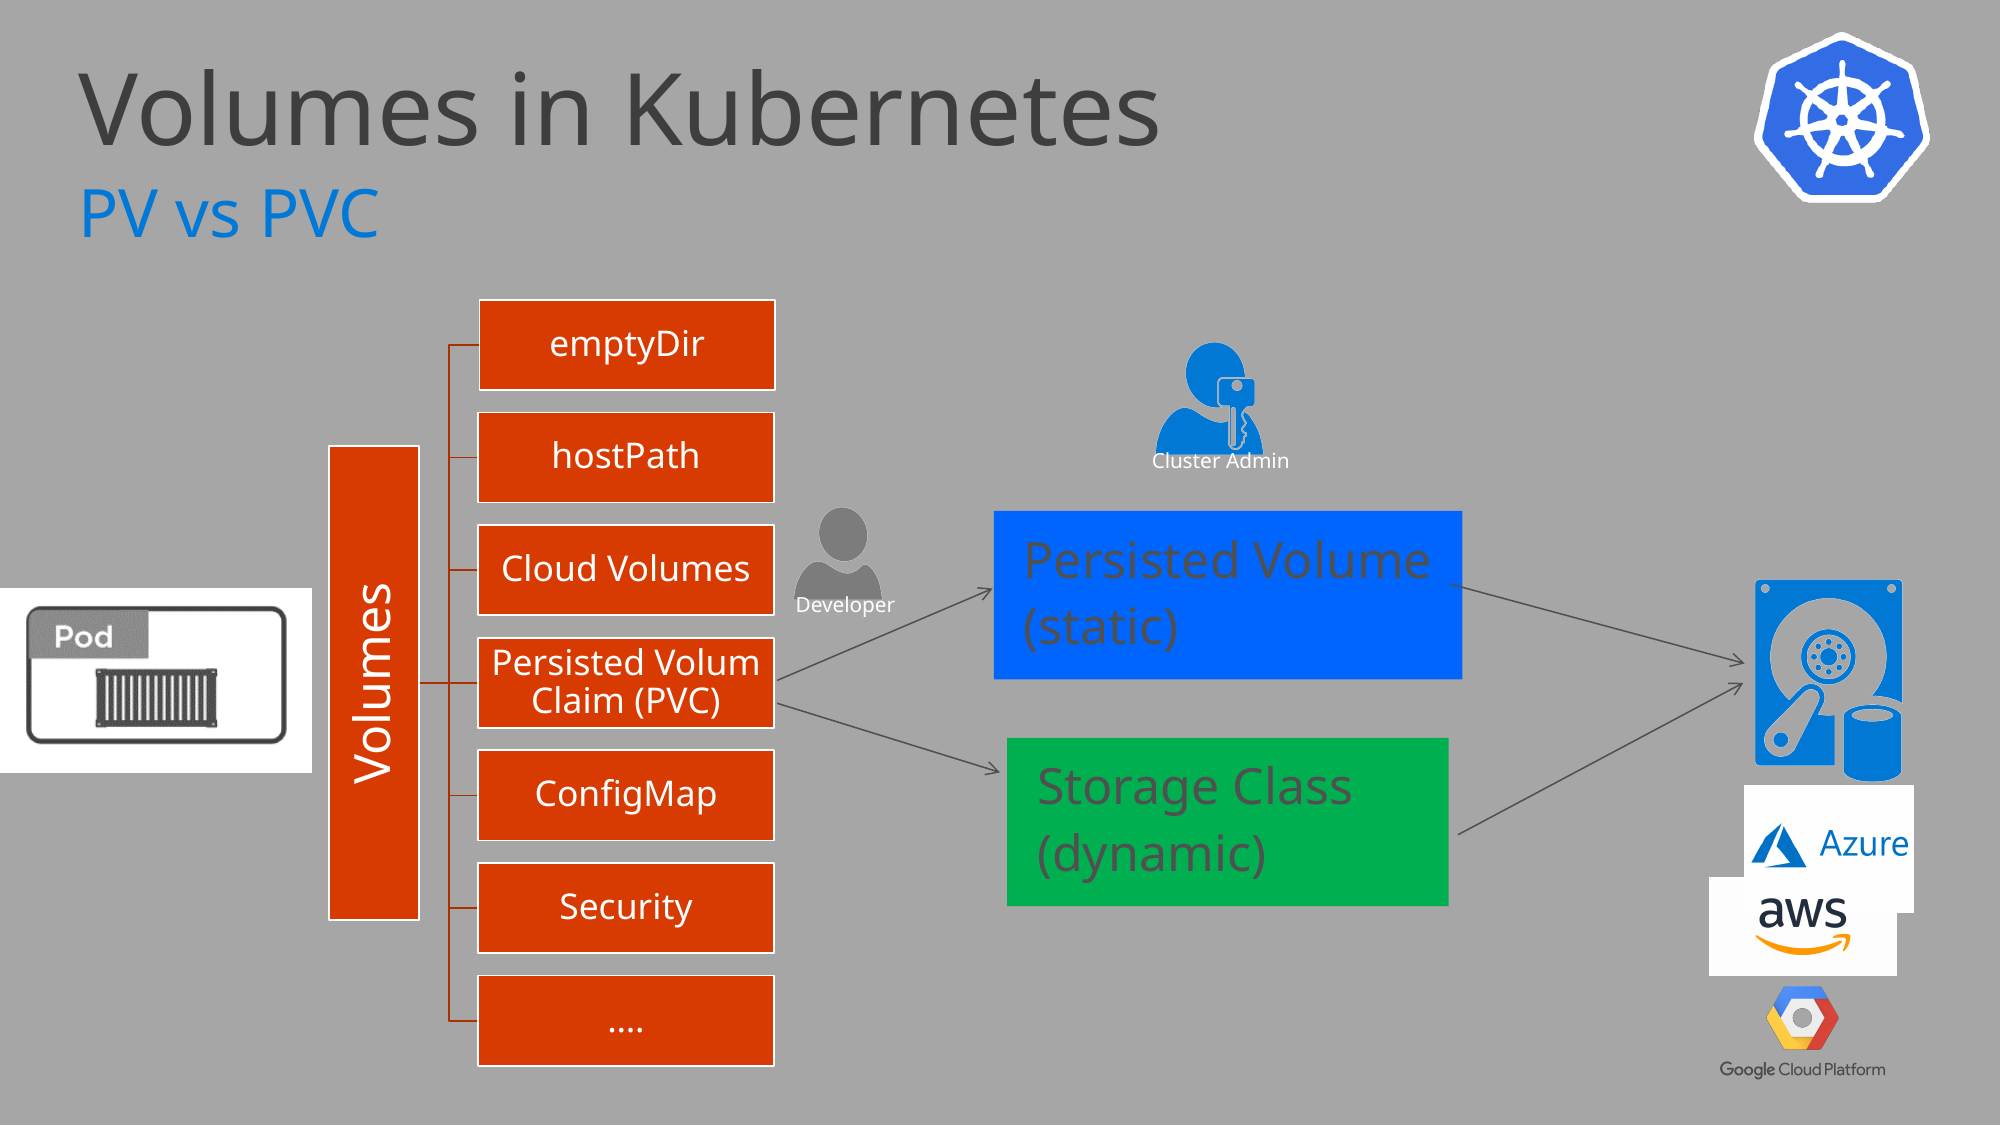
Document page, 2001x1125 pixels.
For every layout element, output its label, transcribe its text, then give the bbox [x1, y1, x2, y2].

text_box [1457, 682, 1744, 835]
picture [1703, 785, 1915, 1093]
picture [1727, 579, 1930, 782]
text_box Persisted Volume (static) [993, 510, 1463, 680]
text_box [1449, 583, 1745, 664]
text_box Storage Class (dynamic) [1007, 737, 1449, 907]
picture [1754, 31, 1930, 203]
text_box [767, 507, 924, 655]
picture [0, 588, 313, 773]
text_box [776, 703, 1001, 773]
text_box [1124, 341, 1317, 512]
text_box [776, 588, 993, 681]
text_box Volumes in Kubernetes PV vs PVC [78, 59, 1617, 253]
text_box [118, 299, 984, 1066]
